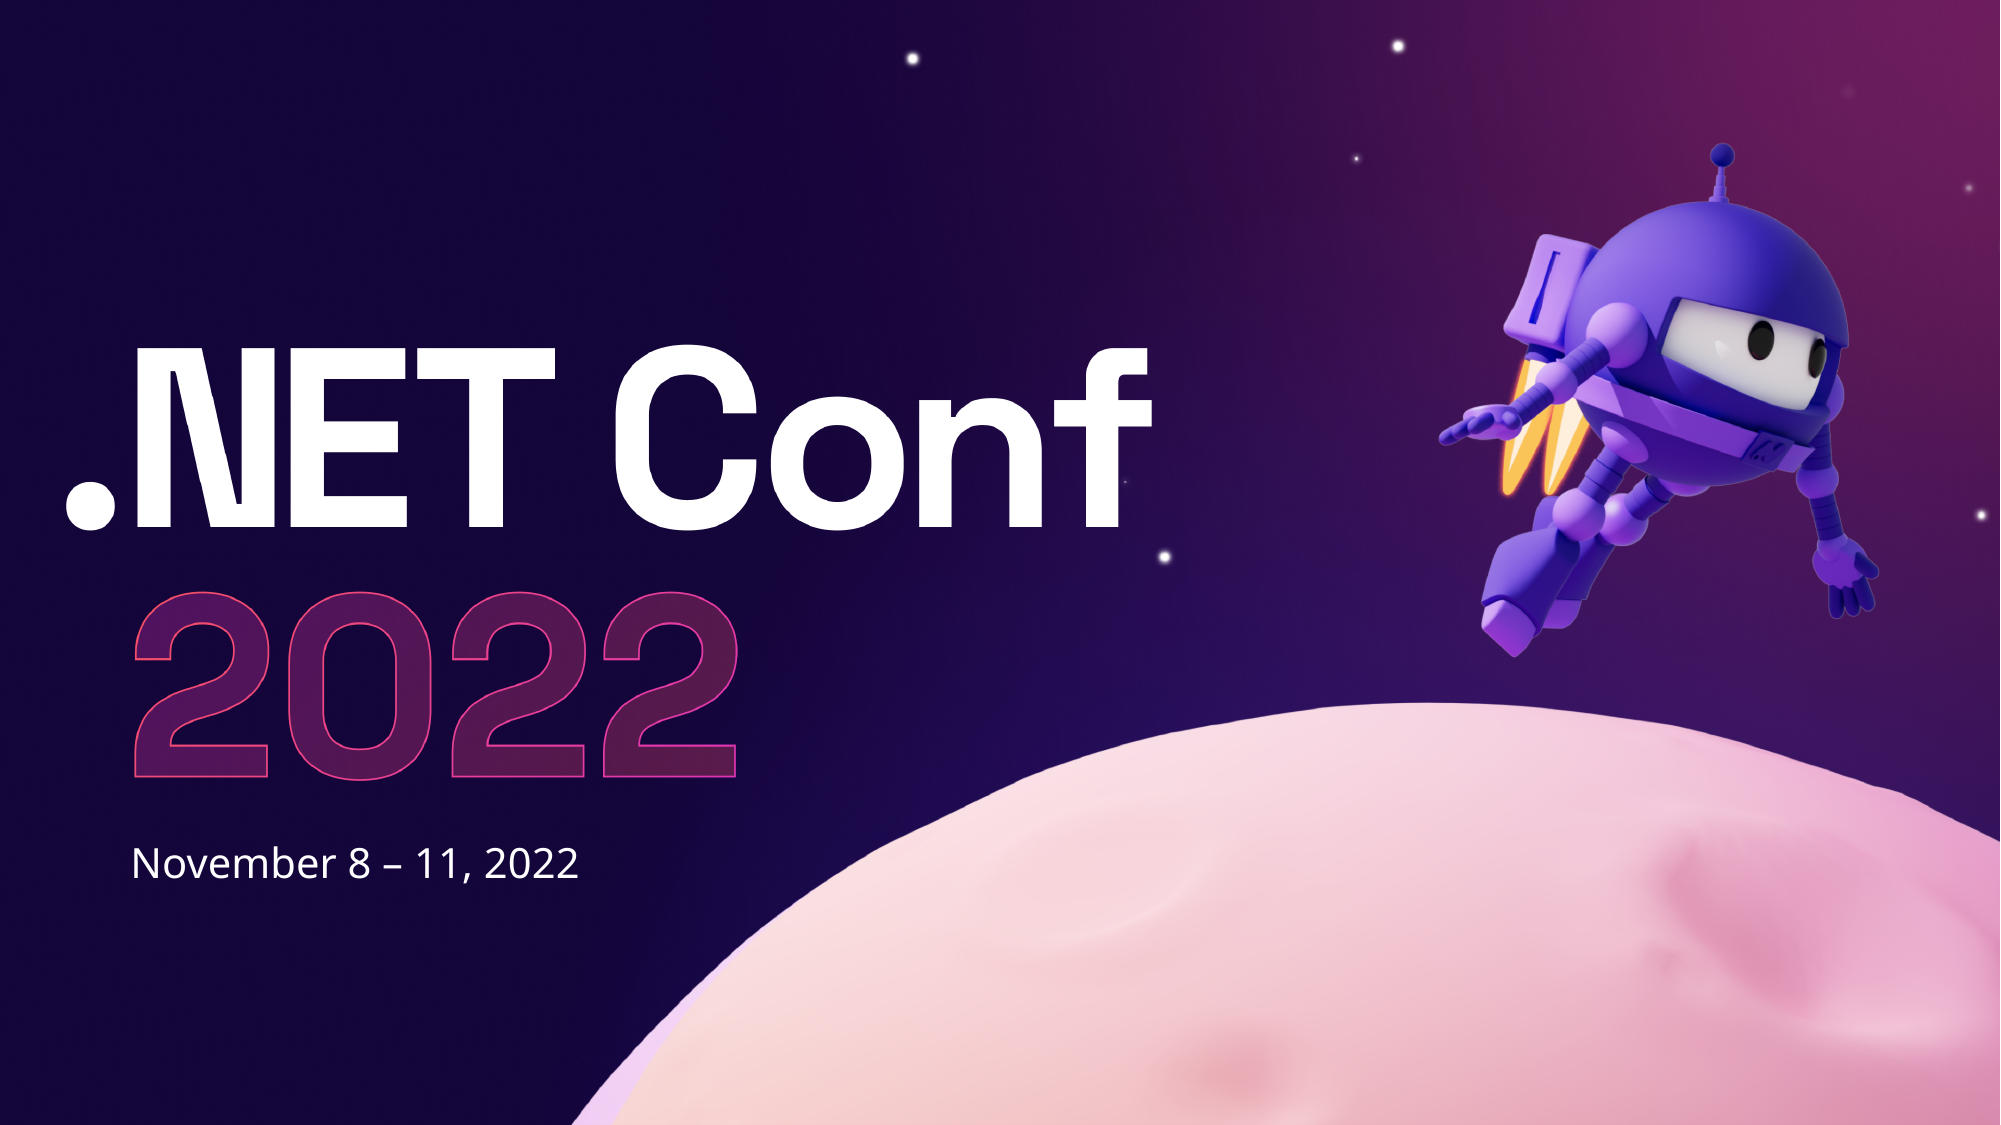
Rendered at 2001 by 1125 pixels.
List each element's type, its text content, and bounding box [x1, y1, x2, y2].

subtitle November 8 – 11, 2022 [115, 834, 1616, 895]
picture [0, 0, 2000, 1125]
